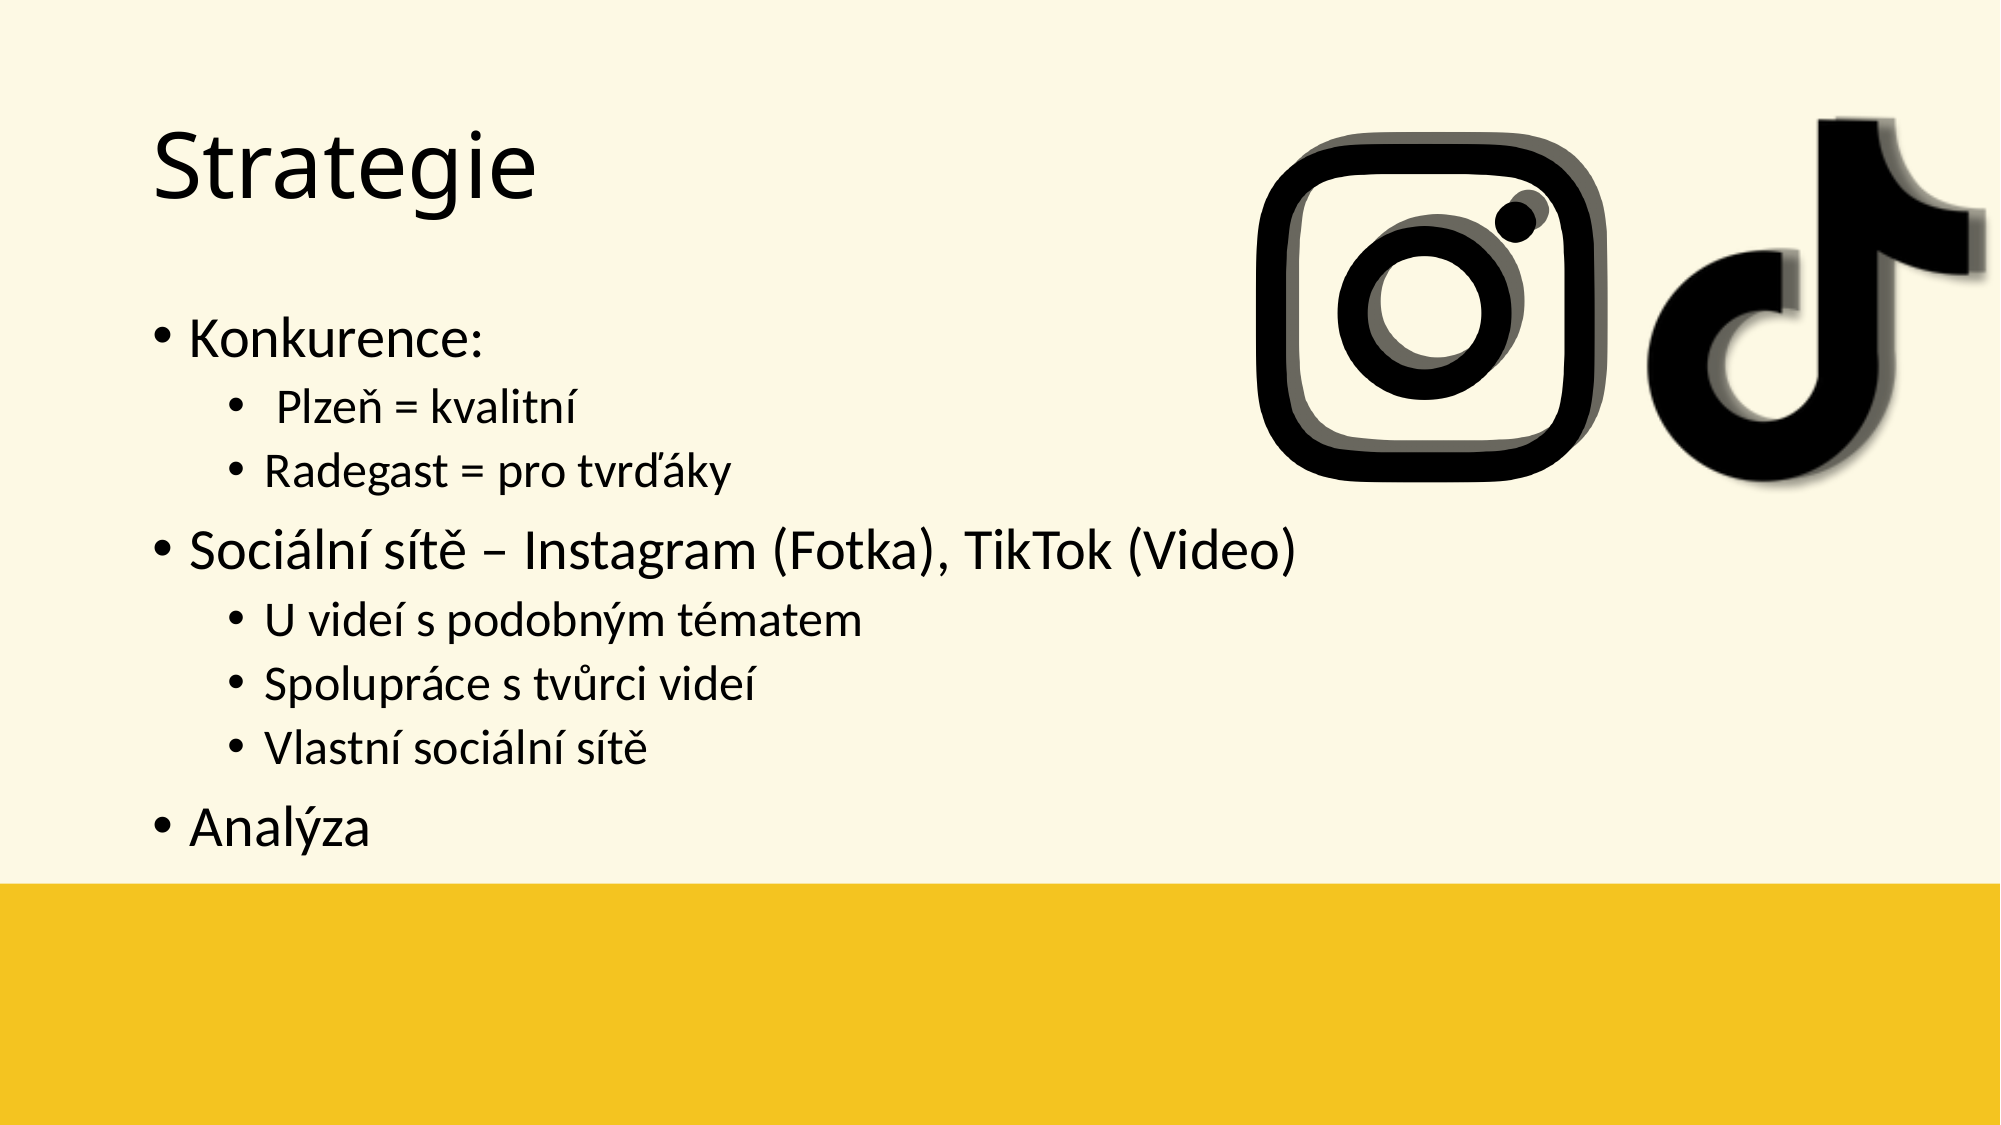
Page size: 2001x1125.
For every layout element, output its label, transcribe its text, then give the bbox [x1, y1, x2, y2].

text_box [0, 0, 2000, 883]
picture [1214, 31, 2000, 569]
title Strategie [137, 59, 1541, 278]
text_box [0, 883, 2000, 1125]
list Konkurence: Plzeň = kvalitní Radegast = pro tvrďáky Sociální sítě – Instagram (Fotka), TikTok (Video) U videí s podobným tématem Spolupráce s tvůrci videí Vlastní sociální sítě Analýza [137, 299, 1863, 1014]
